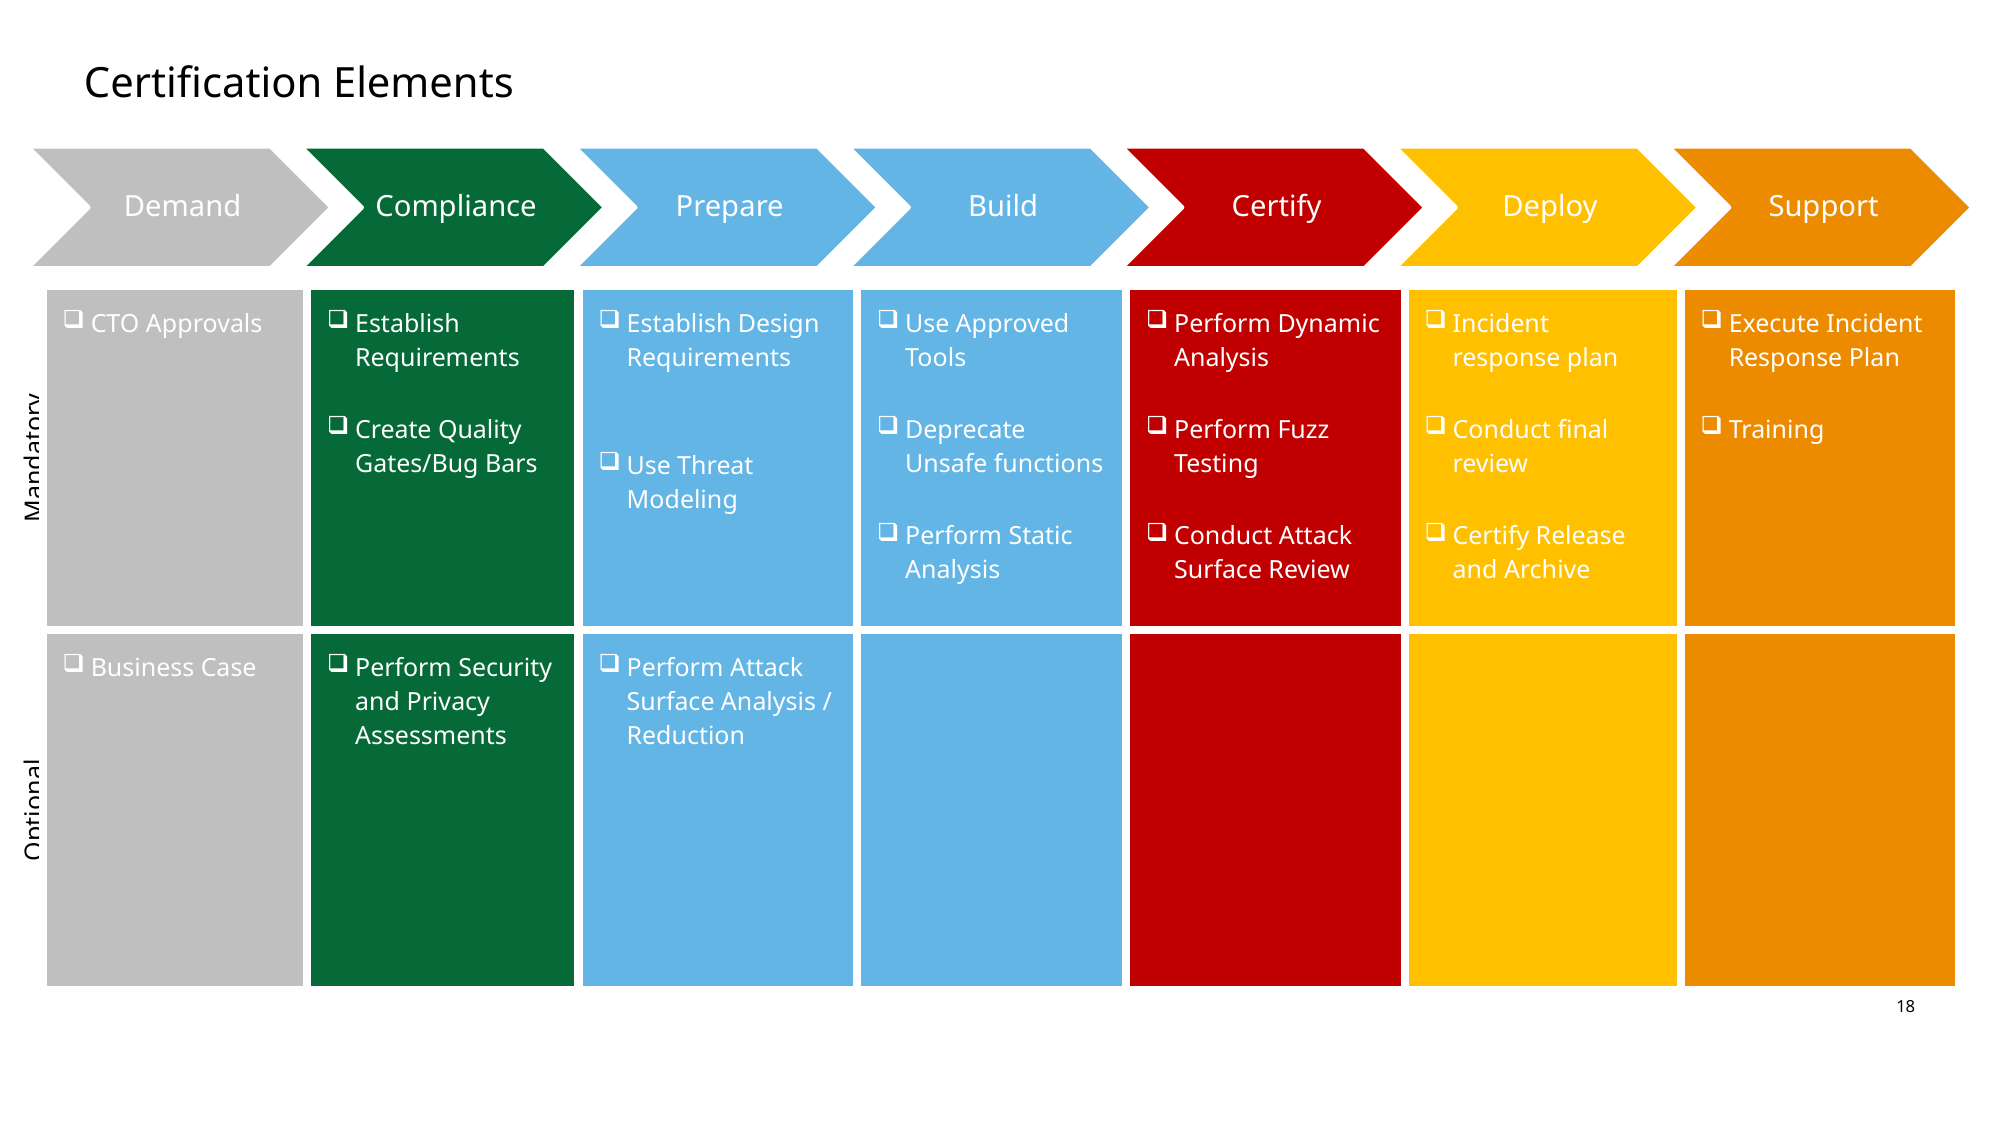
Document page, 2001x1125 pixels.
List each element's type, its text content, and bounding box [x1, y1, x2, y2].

table_header Establish Design Requirements Use Threat Modeling [583, 318, 853, 626]
table_header Establish Requirements Create Quality Gates/Bug Bars [311, 318, 574, 626]
slide_number 18 [1880, 997, 1916, 1018]
table_header CTO Approvals [47, 318, 303, 626]
table_cell Optional [20, 634, 39, 986]
table_cell Business Case [47, 634, 303, 986]
table_header Execute Incident Response Plan Training [1685, 318, 1955, 626]
title Certification Elements [83, 55, 1917, 105]
table_cell Perform Attack Surface Analysis / Reduction [583, 634, 853, 986]
table_cell [1130, 634, 1401, 986]
table_header Perform Dynamic Analysis Perform Fuzz Testing Conduct Attack Surface Review [1130, 318, 1401, 626]
table_header Mandatory [20, 290, 39, 626]
table_cell [1685, 634, 1955, 986]
table_header Incident response plan Conduct final review Certify Release and Archive [1409, 318, 1677, 626]
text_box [27, 107, 1973, 307]
table_cell Perform Security and Privacy Assessments [311, 634, 574, 986]
table_cell [861, 634, 1122, 986]
table_header Use Approved Tools Deprecate Unsafe functions Perform Static Analysis [861, 318, 1122, 626]
table_cell [1409, 634, 1677, 986]
